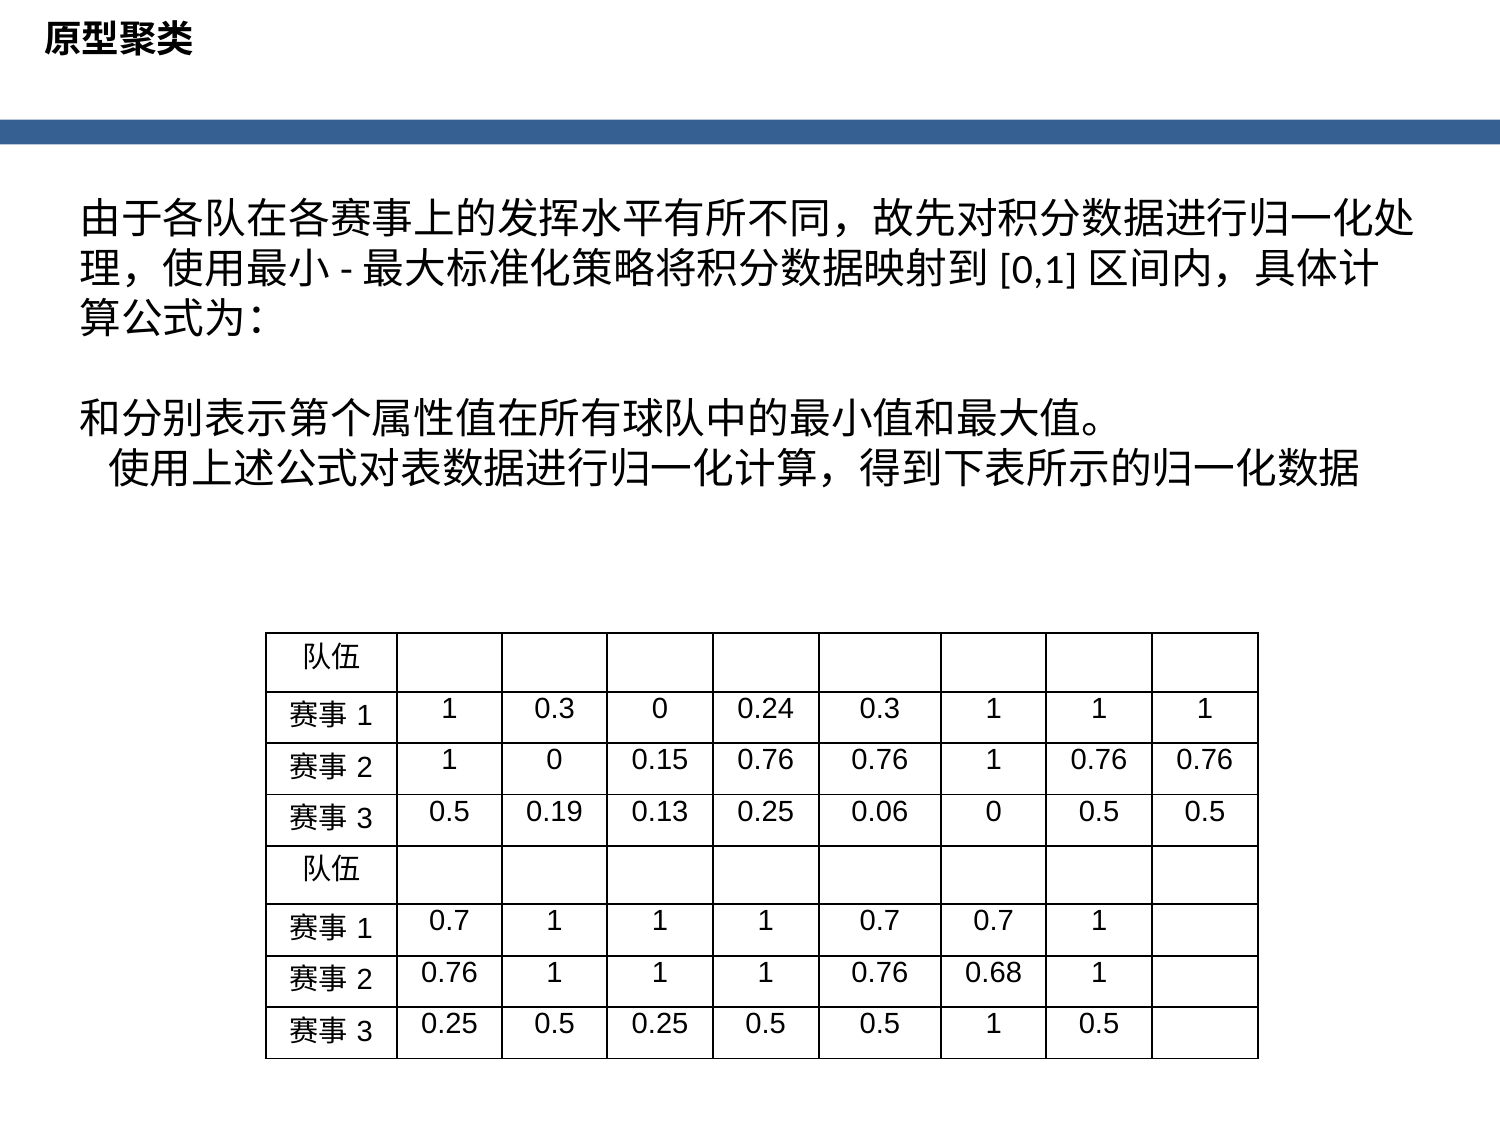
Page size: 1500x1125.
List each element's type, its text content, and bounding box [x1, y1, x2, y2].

title 原型聚类 [29, 7, 1305, 91]
